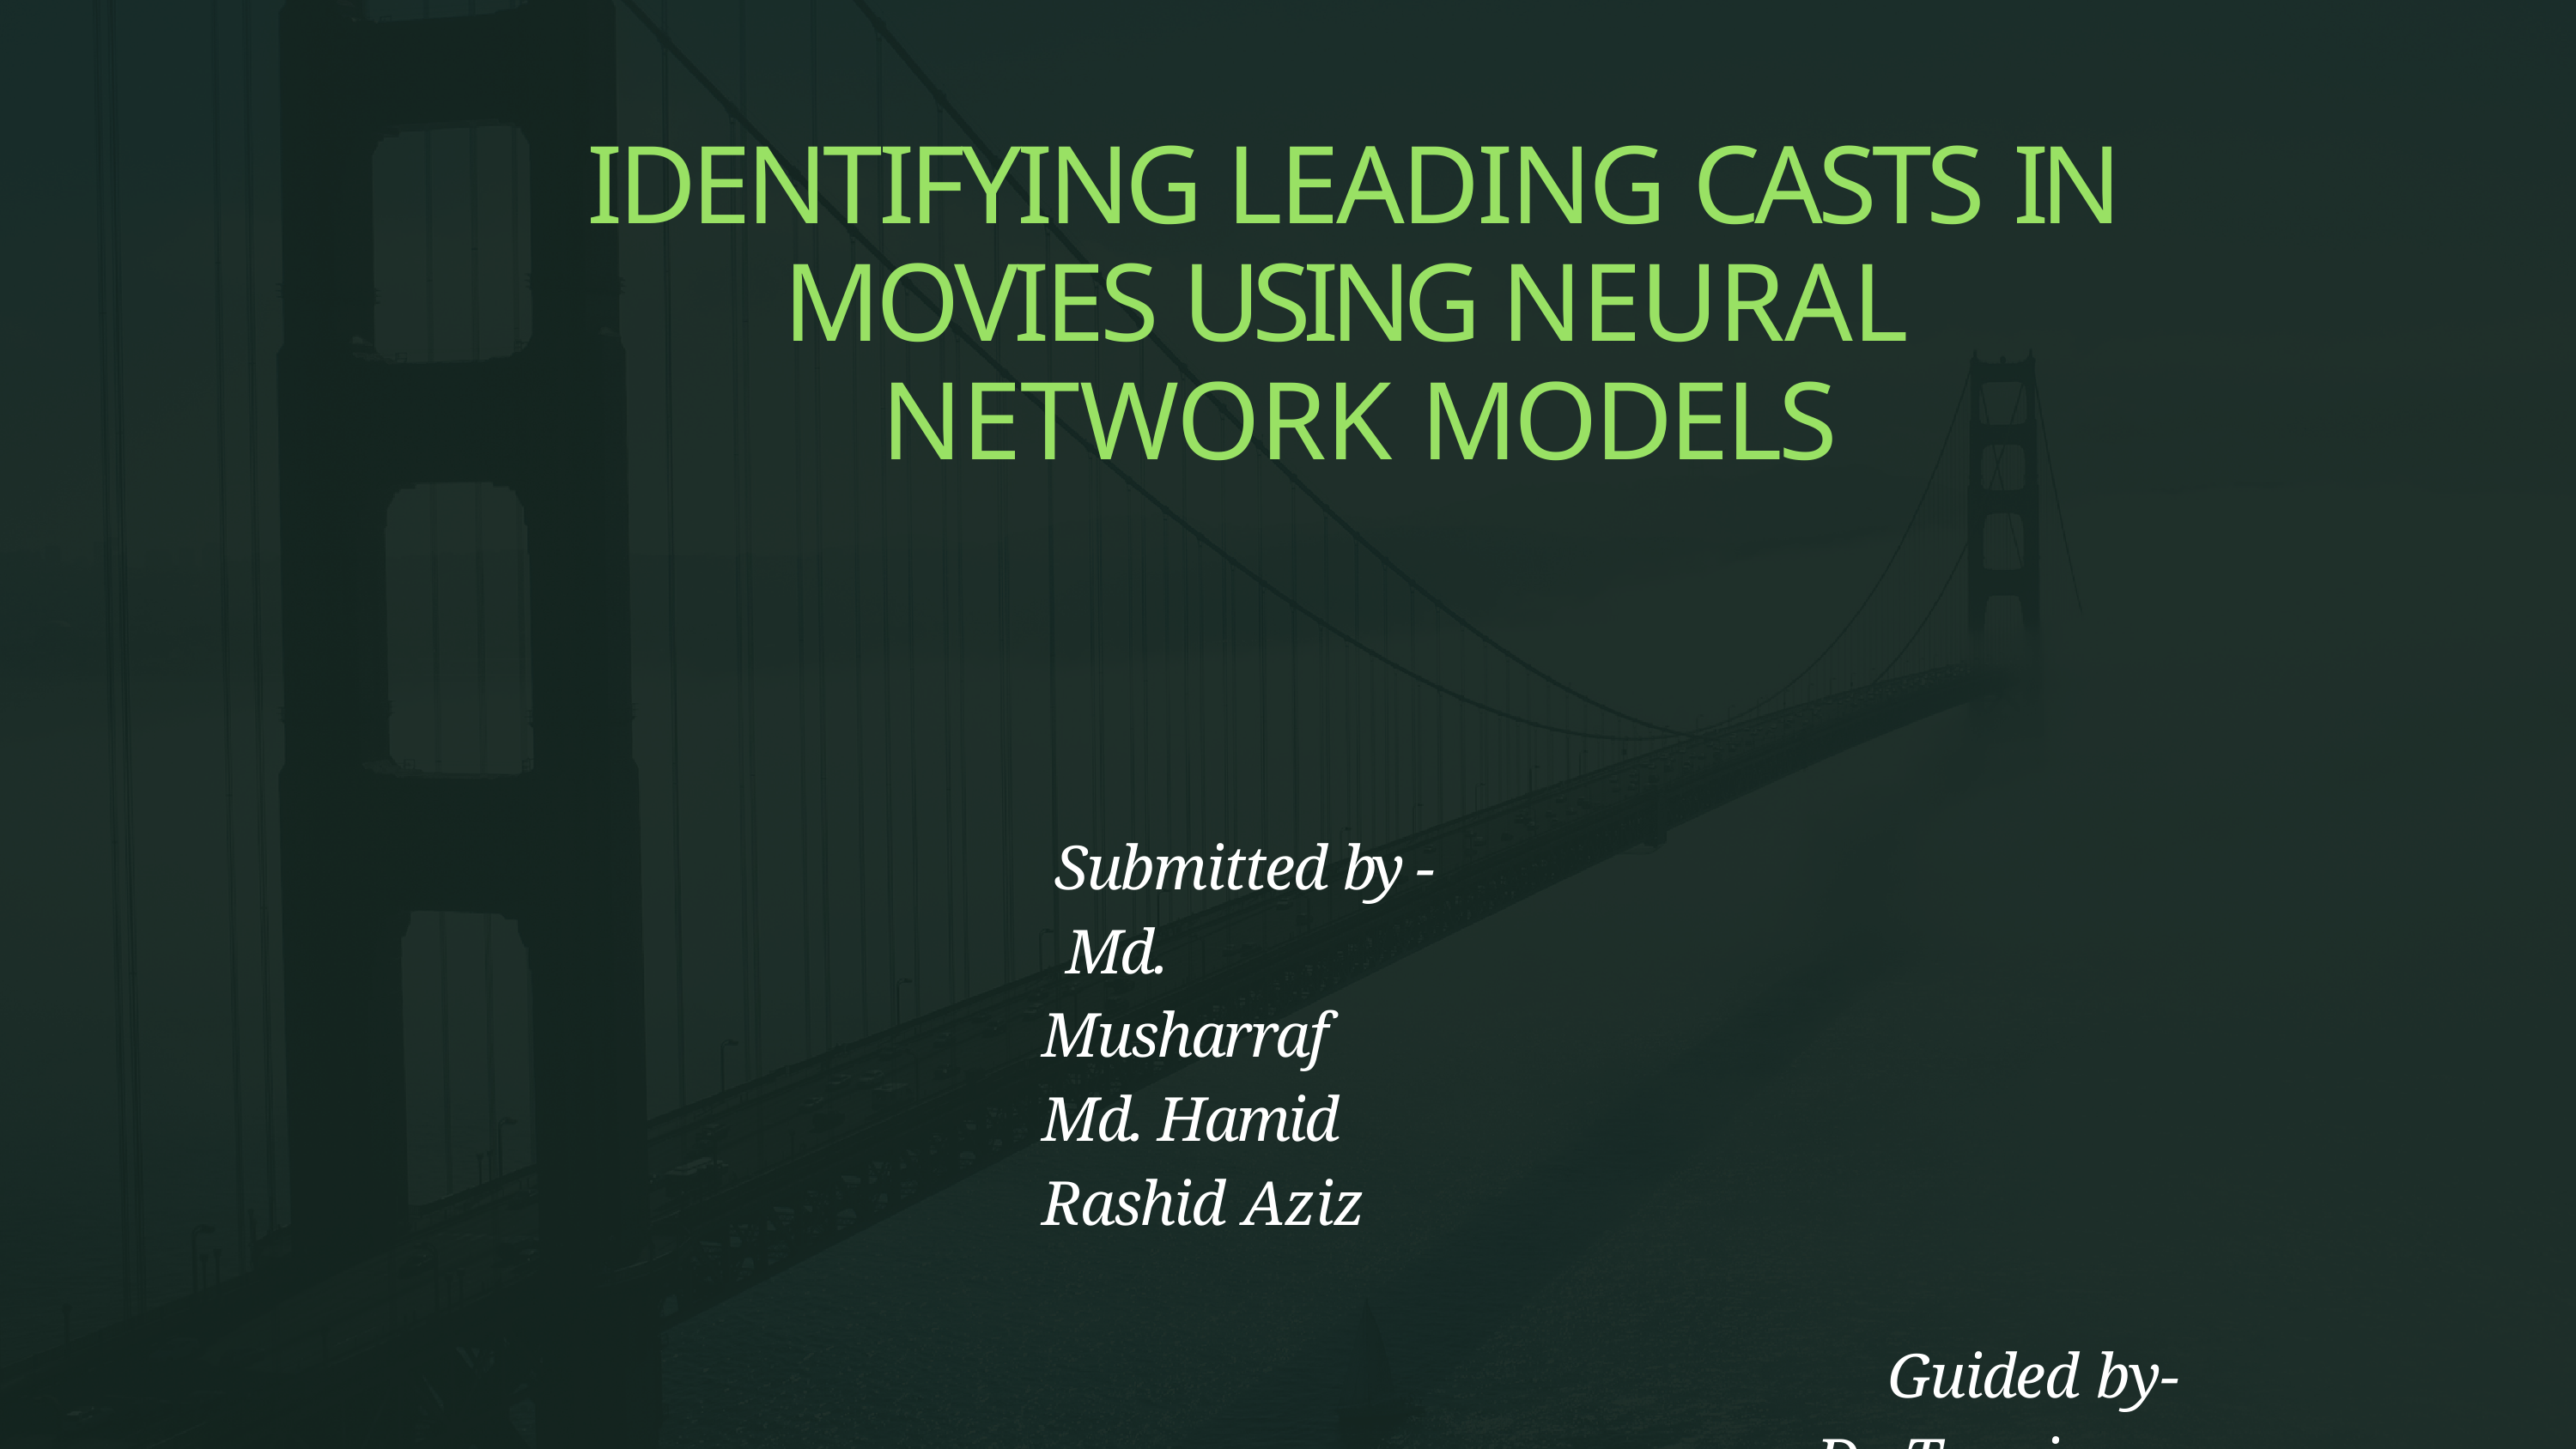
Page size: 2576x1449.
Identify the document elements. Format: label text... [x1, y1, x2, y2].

title IDENTIFYING LEADING CASTS IN MOVIES USING NEURAL NETWORK MODELS [520, 112, 2198, 482]
text_box Submitted by - Md. Musharraf Md. Hamid Rashid Aziz Guided by- Dr. Tanvir Ahmad [1040, 816, 2293, 1449]
text_box [0, 0, 2576, 1449]
